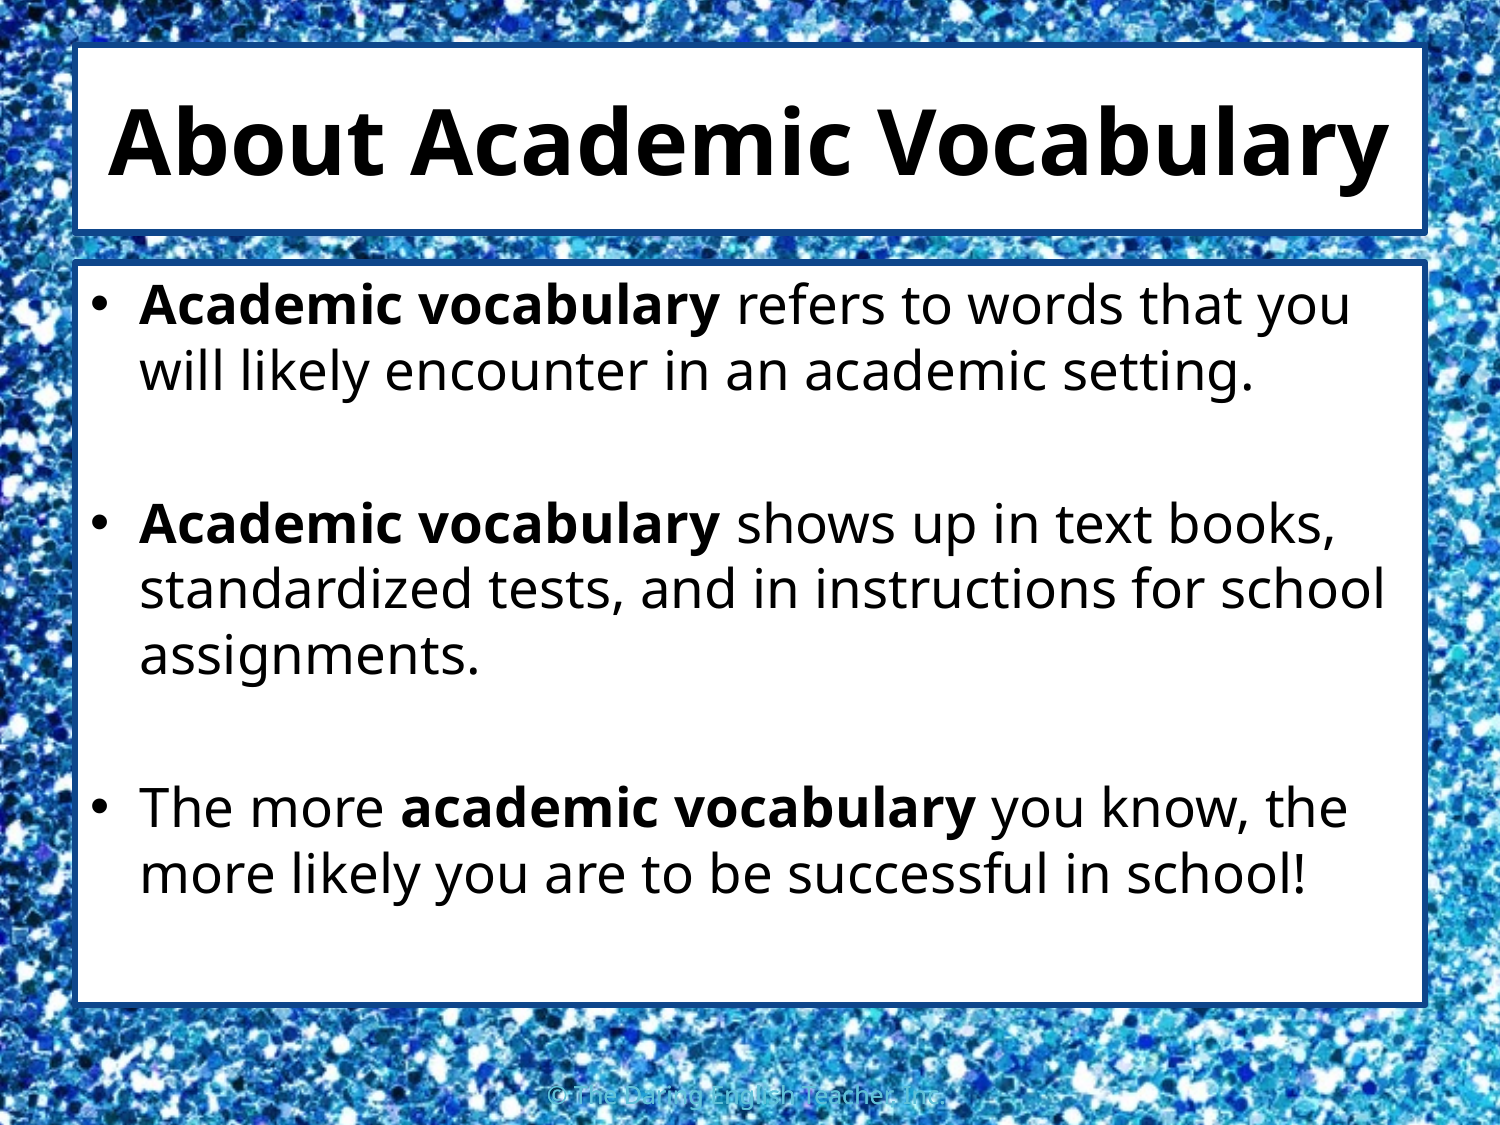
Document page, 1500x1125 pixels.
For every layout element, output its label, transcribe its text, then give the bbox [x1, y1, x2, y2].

list Academic vocabulary refers to words that you will likely encounter in an academic setting. Academic vocabulary shows up in text books, standardized tests, and in instructions for school assignments. The more academic vocabulary you know, the more likely you are to be successful in school! [72, 259, 1428, 1008]
picture [0, 0, 1500, 1125]
title About Academic Vocabulary [72, 42, 1428, 236]
